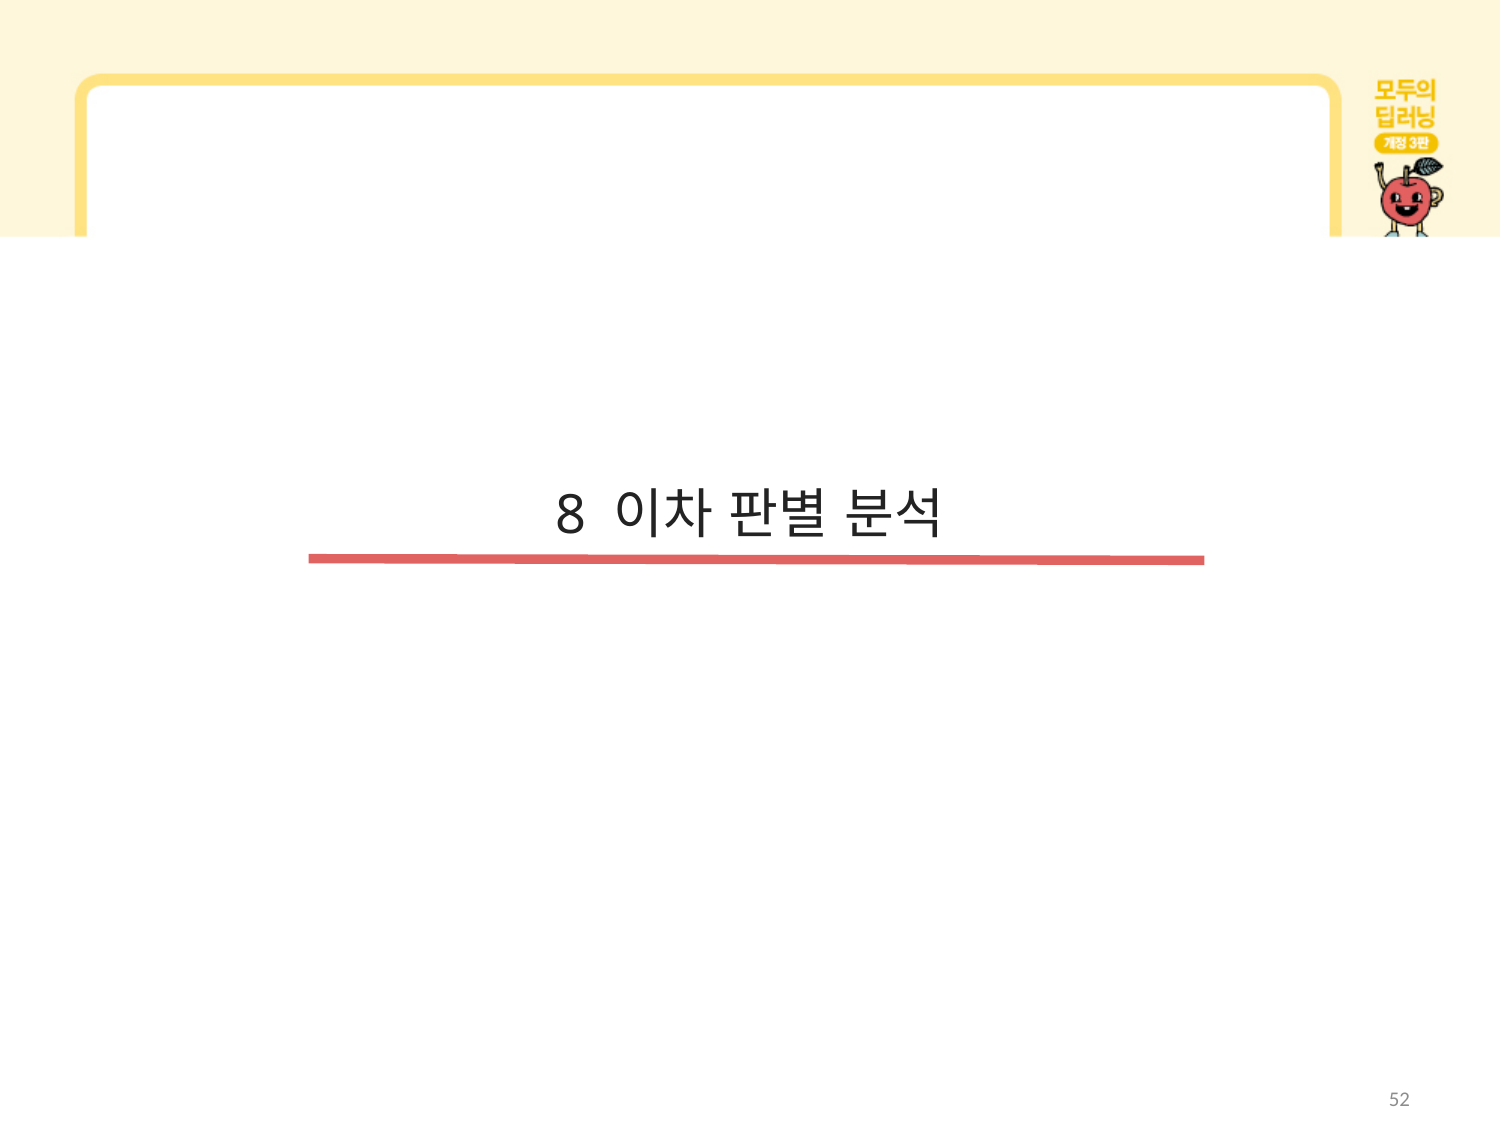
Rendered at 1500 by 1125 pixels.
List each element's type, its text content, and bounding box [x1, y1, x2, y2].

text_box 8 이차 판별 분석 [87, 420, 1413, 552]
slide_number 52 [1074, 1074, 1425, 1123]
picture [0, 0, 1500, 1125]
